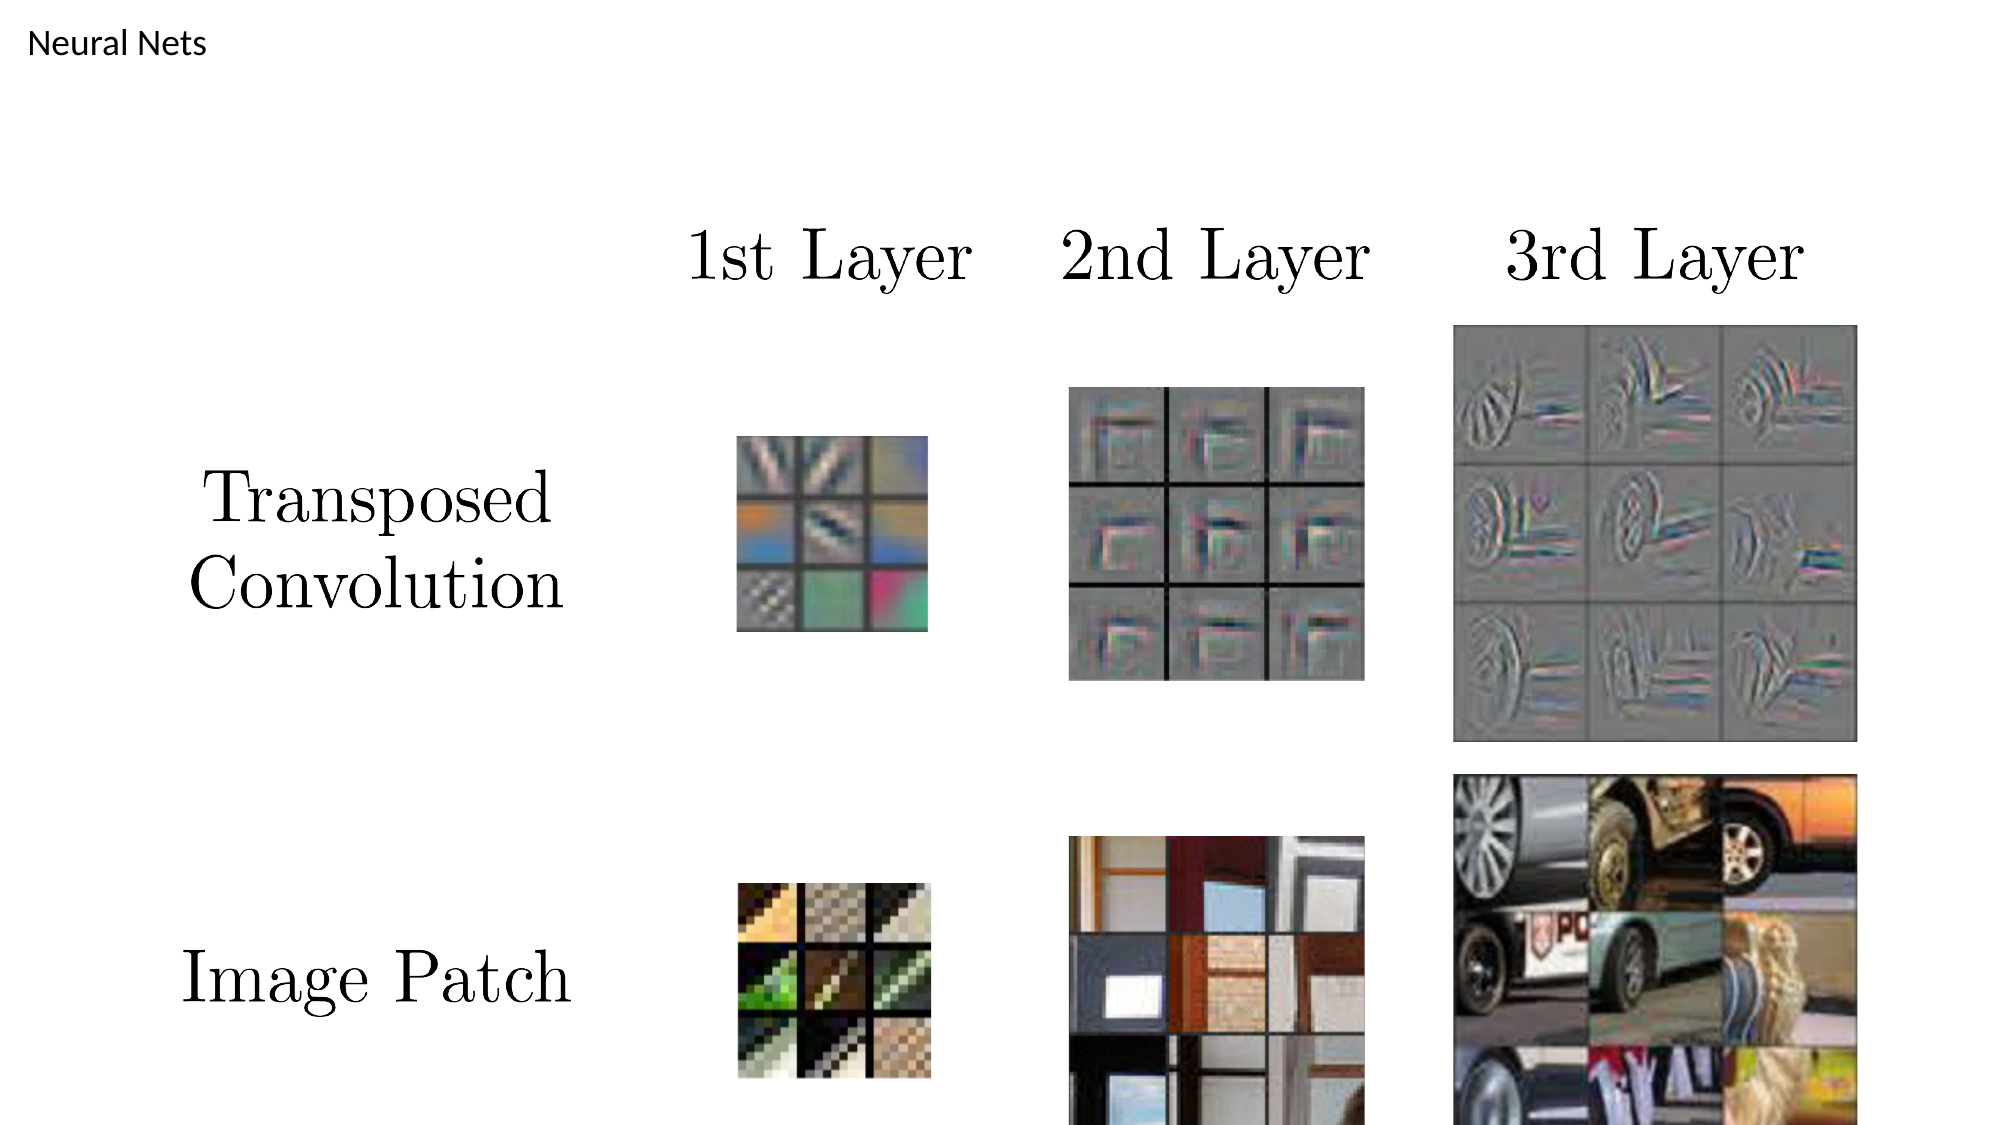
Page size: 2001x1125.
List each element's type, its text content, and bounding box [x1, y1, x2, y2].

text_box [183, 227, 1858, 1125]
text_box Neural Nets [12, 10, 355, 71]
